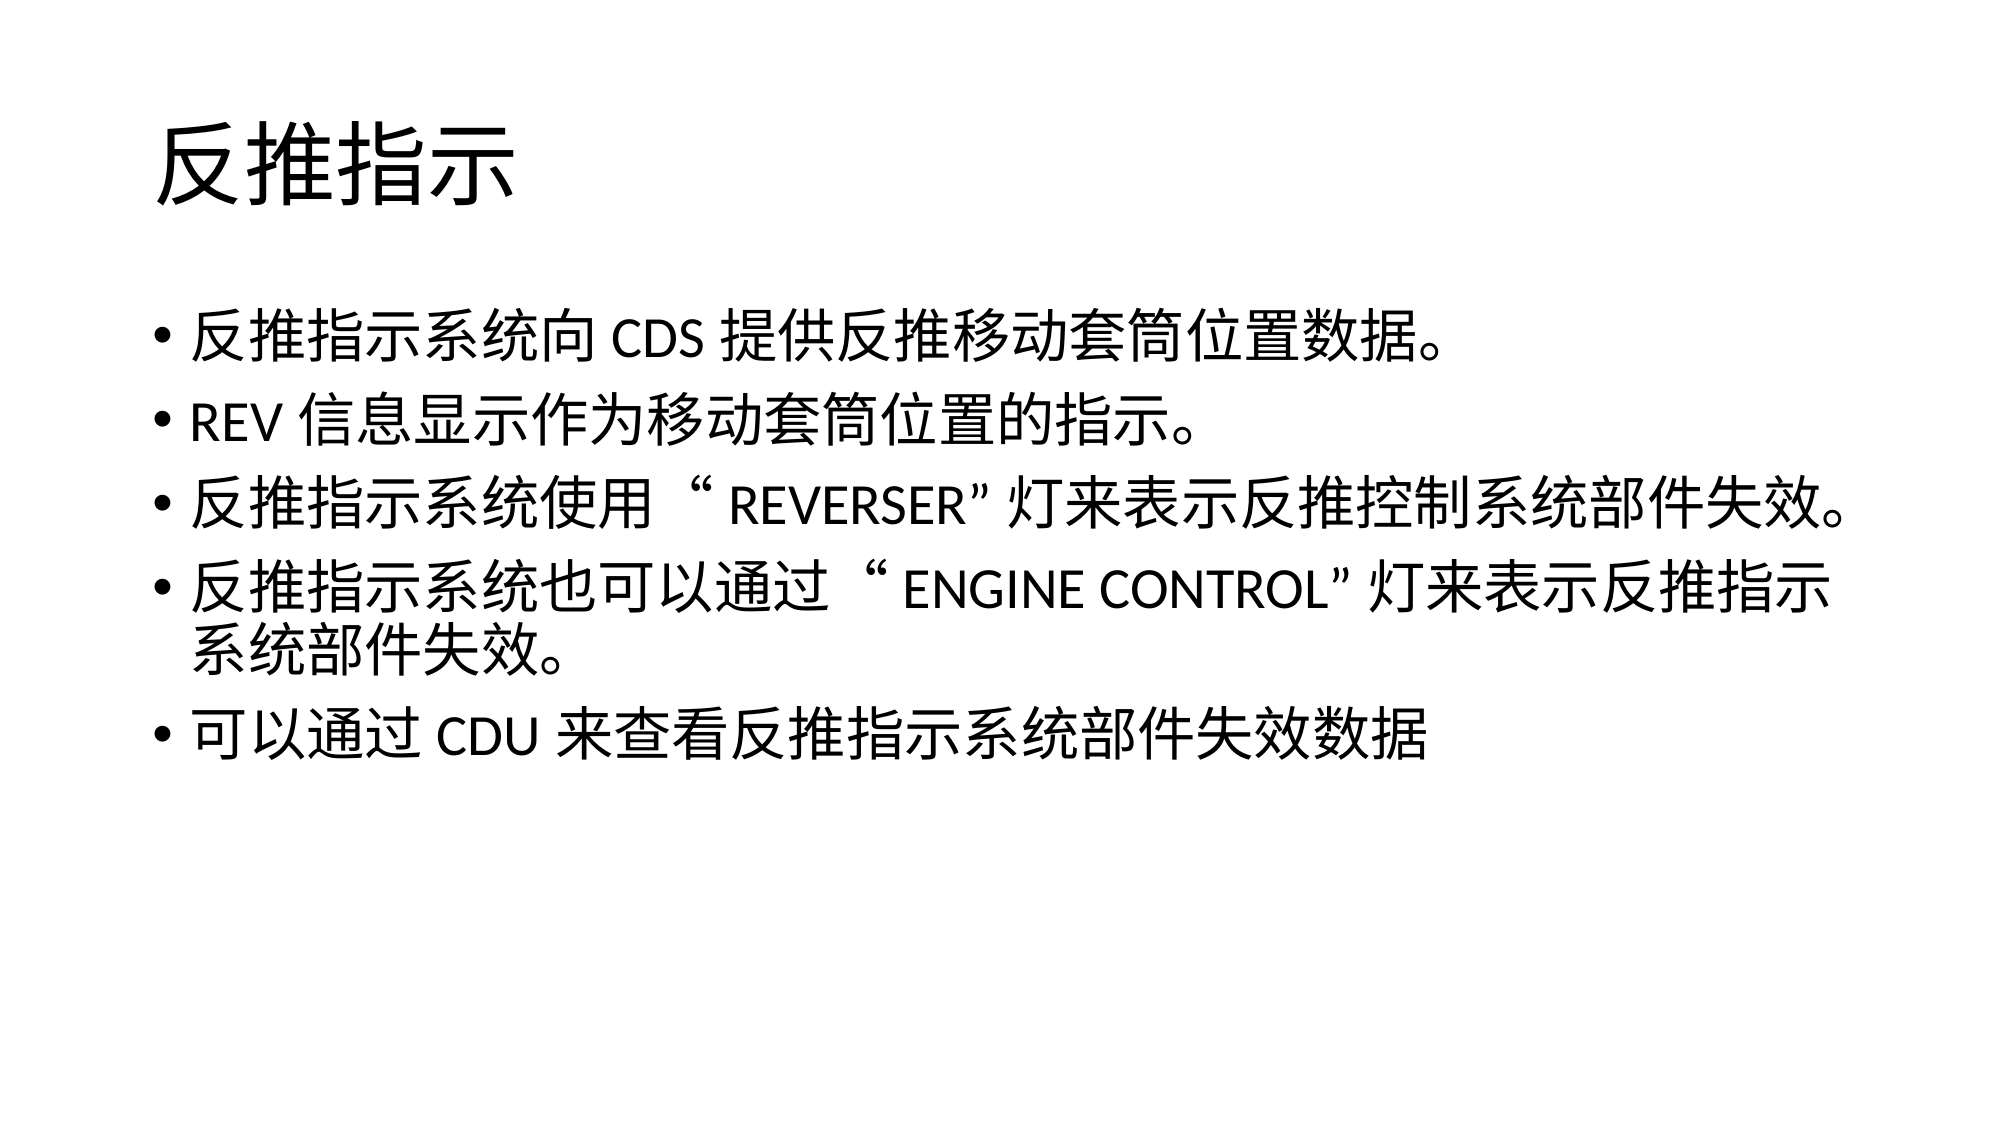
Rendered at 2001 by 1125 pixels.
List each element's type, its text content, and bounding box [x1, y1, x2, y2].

list 反推指示系统向CDS提供反推移动套筒位置数据。 REV信息显示作为移动套筒位置的指示。 反推指示系统使用“REVERSER”灯来表示反推控制系统部件失效。 反推指示系统也可以通过“ENGINE CONTROL”灯来表示反推指示系统部件失效。 可以通过CDU来查看反推指示系统部件失效数据 [137, 299, 1863, 1014]
title 反推指示 [137, 59, 1863, 278]
